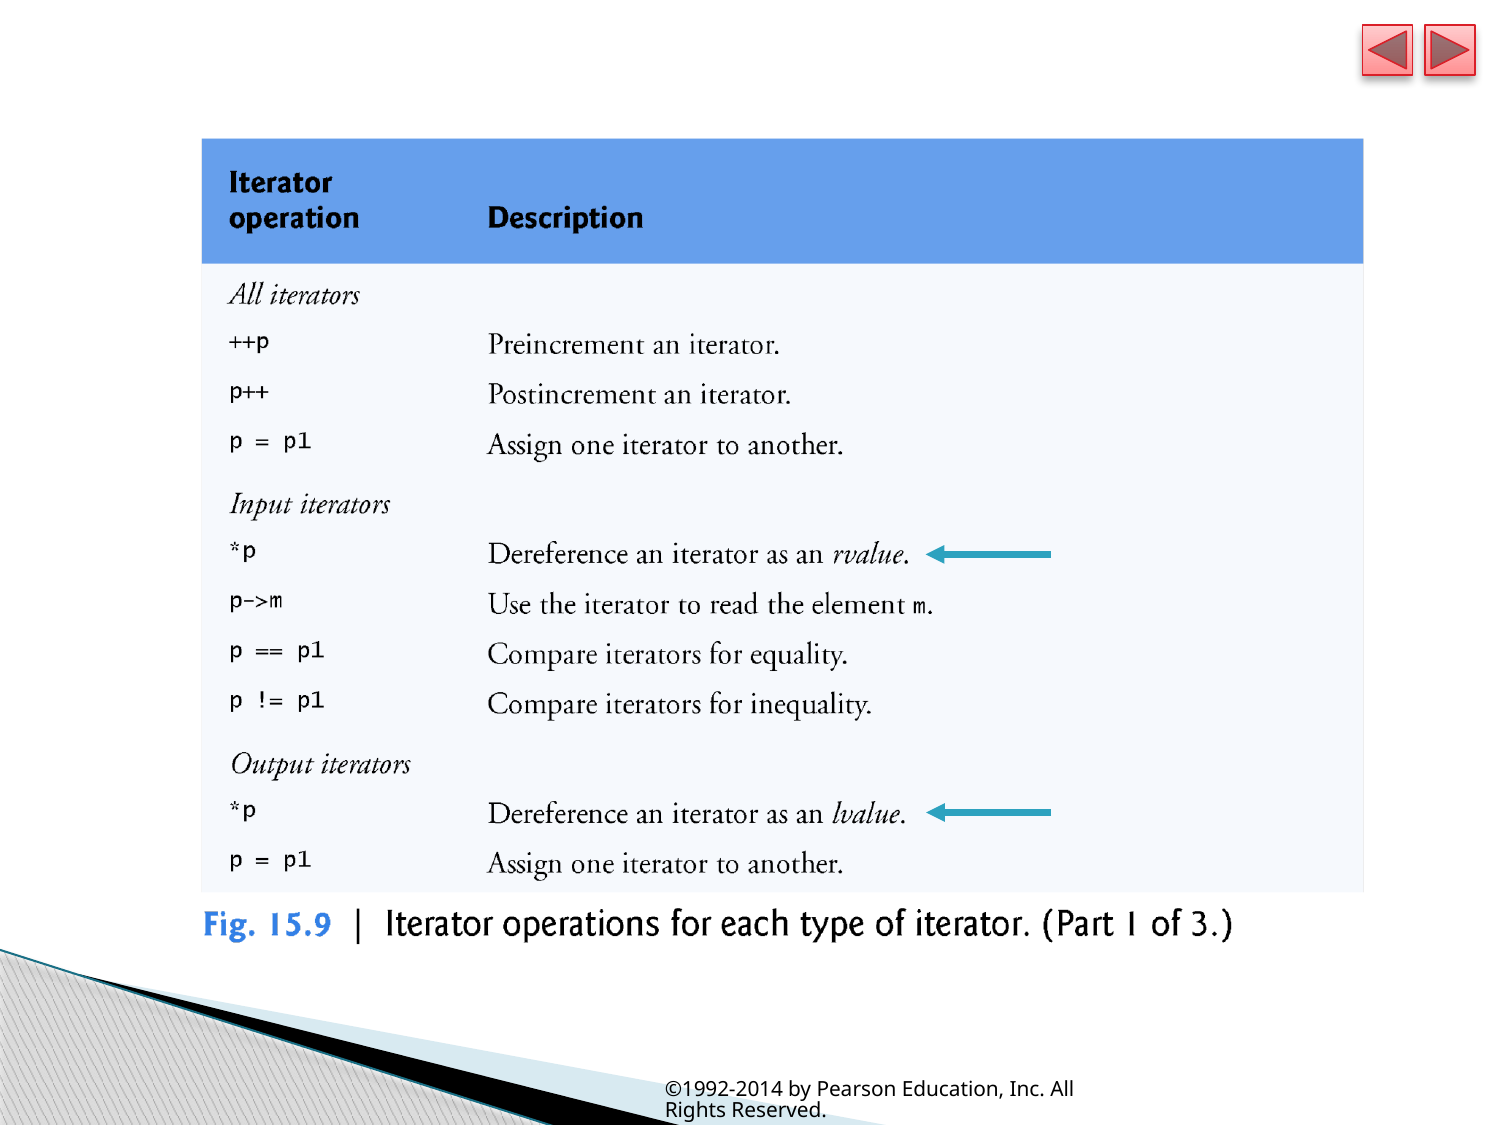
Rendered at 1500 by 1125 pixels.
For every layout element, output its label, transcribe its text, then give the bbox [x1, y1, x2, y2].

picture [187, 126, 1378, 952]
footer ©1992-2014 by Pearson Education, Inc. All Rights Reserved. [650, 1051, 1105, 1112]
